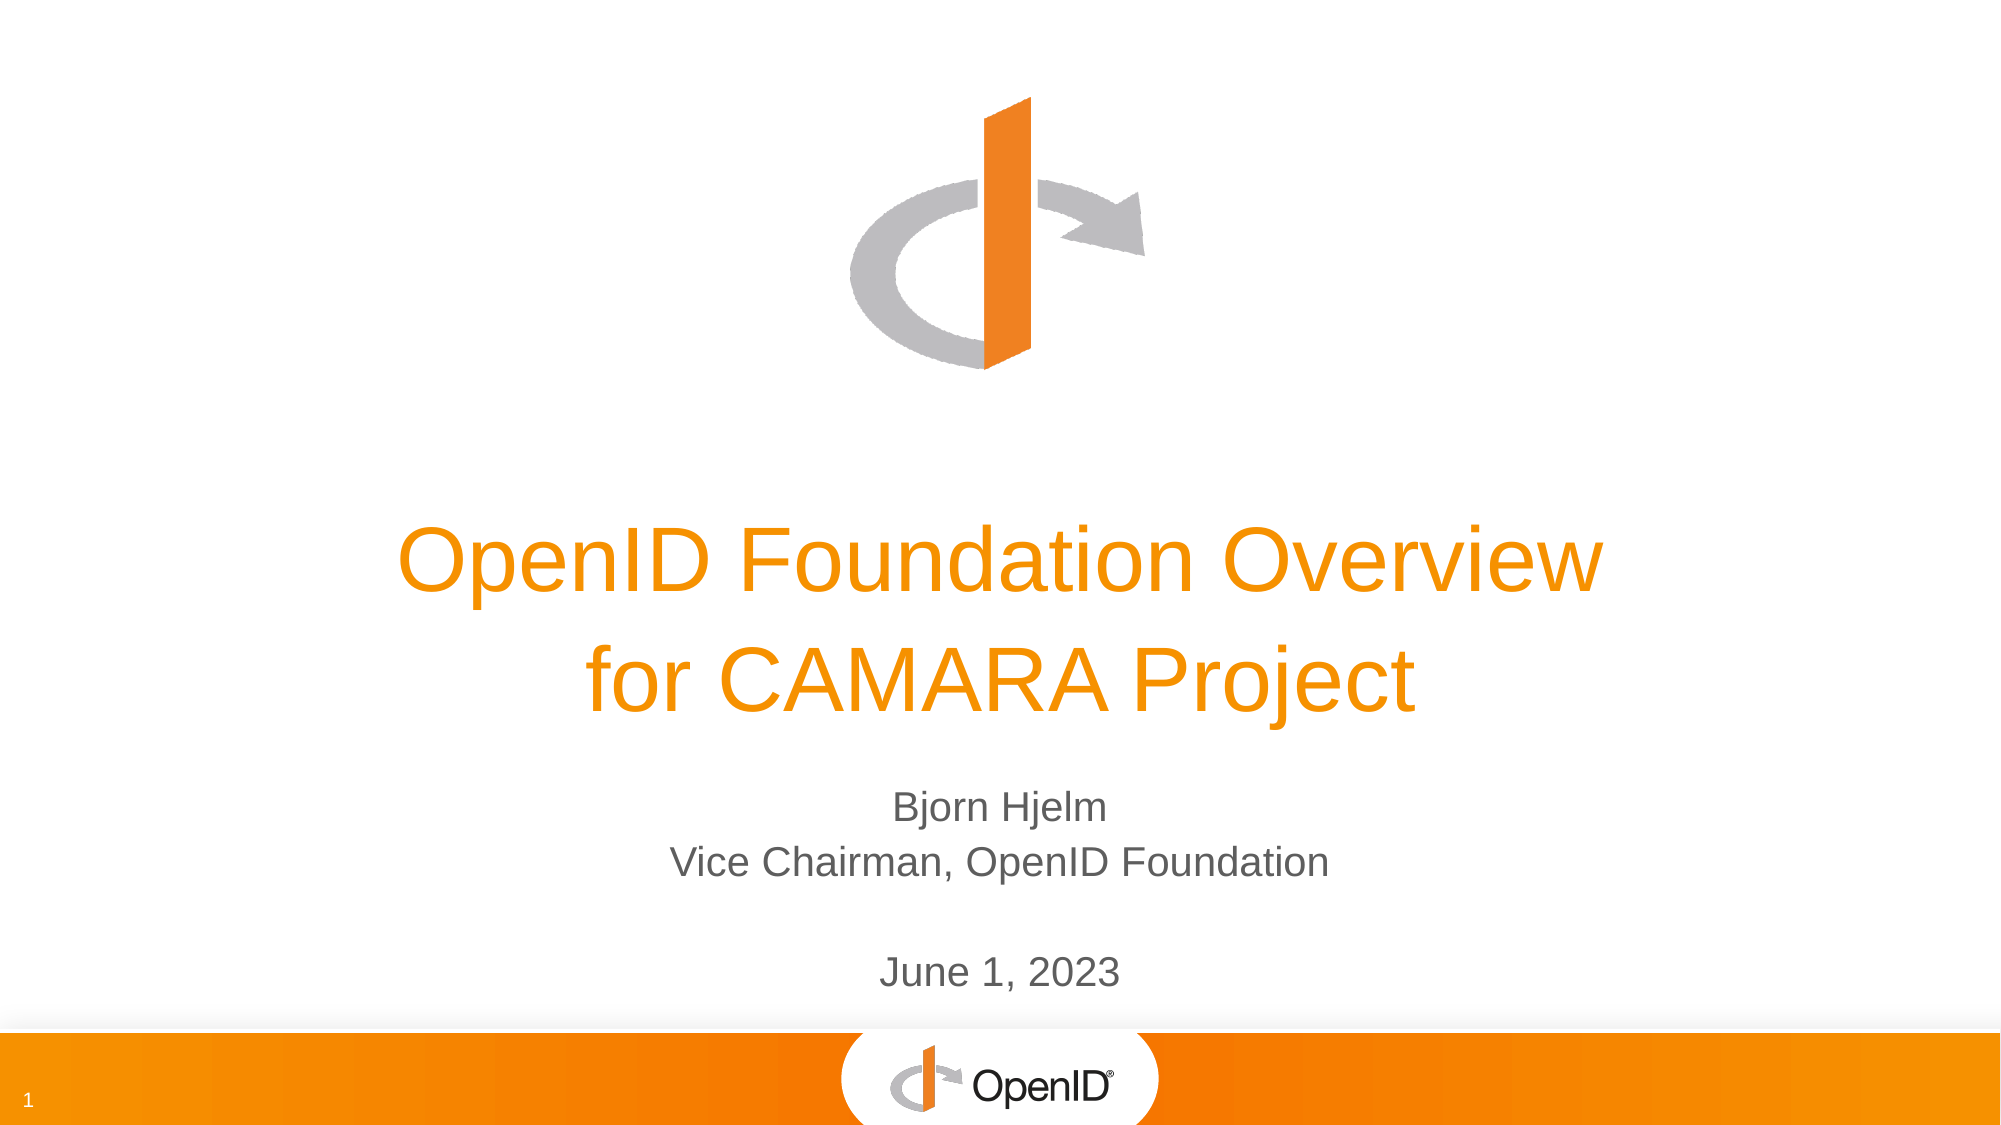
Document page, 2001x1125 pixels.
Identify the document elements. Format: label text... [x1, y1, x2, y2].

list OpenID Foundation Overview for CAMARA Project [51, 480, 1951, 768]
picture [826, 43, 1174, 423]
picture [873, 1032, 1127, 1125]
subtitle Bjorn Hjelm Vice Chairman, OpenID Foundation June 1, 2023 [150, 768, 1850, 1009]
